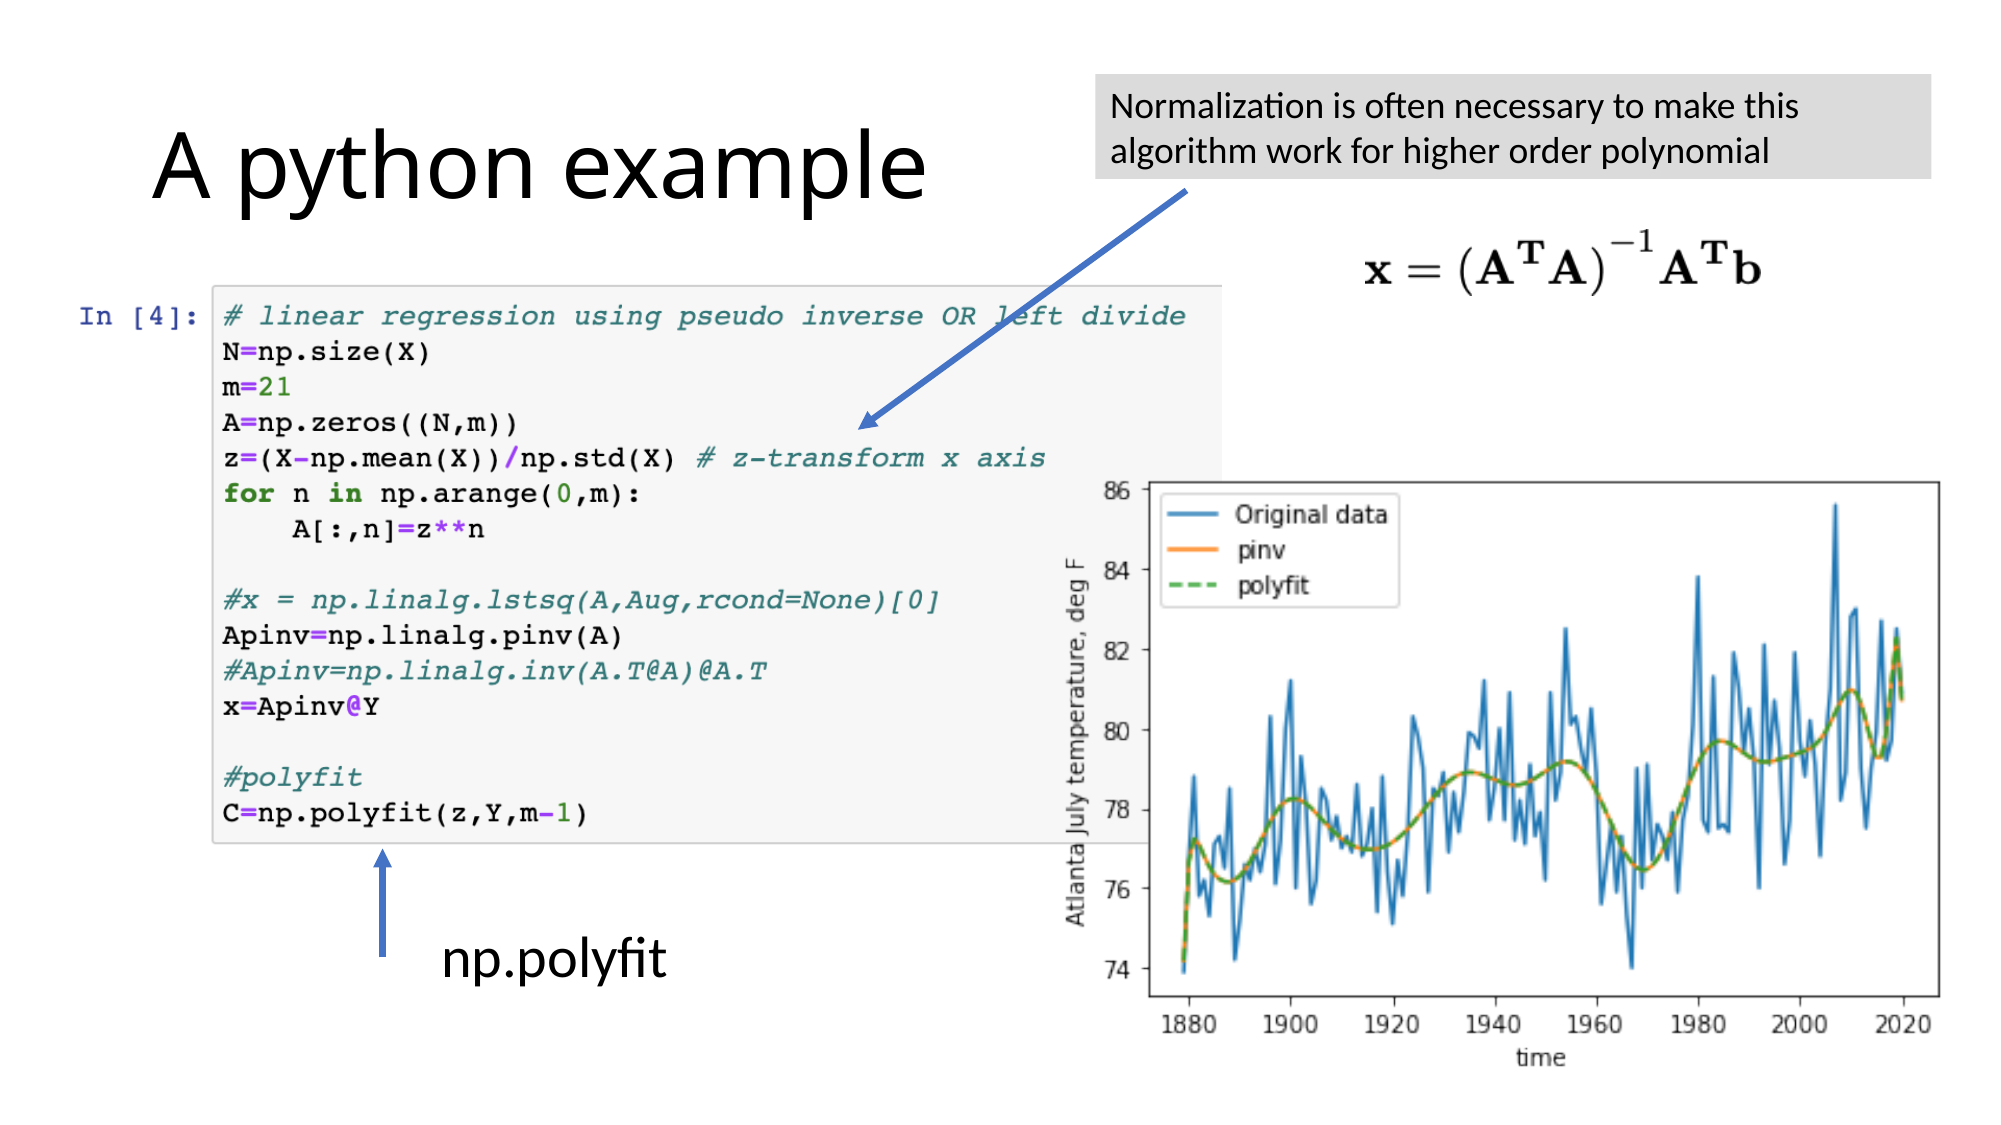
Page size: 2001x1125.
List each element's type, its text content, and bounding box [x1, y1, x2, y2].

picture [1365, 229, 1761, 296]
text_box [857, 190, 1187, 430]
text_box np.polyfit [426, 911, 840, 997]
title A python example [137, 59, 1863, 278]
picture [46, 264, 1953, 1086]
text_box Normalization is often necessary to make this algorithm work for higher order polynomial [1095, 74, 1932, 179]
